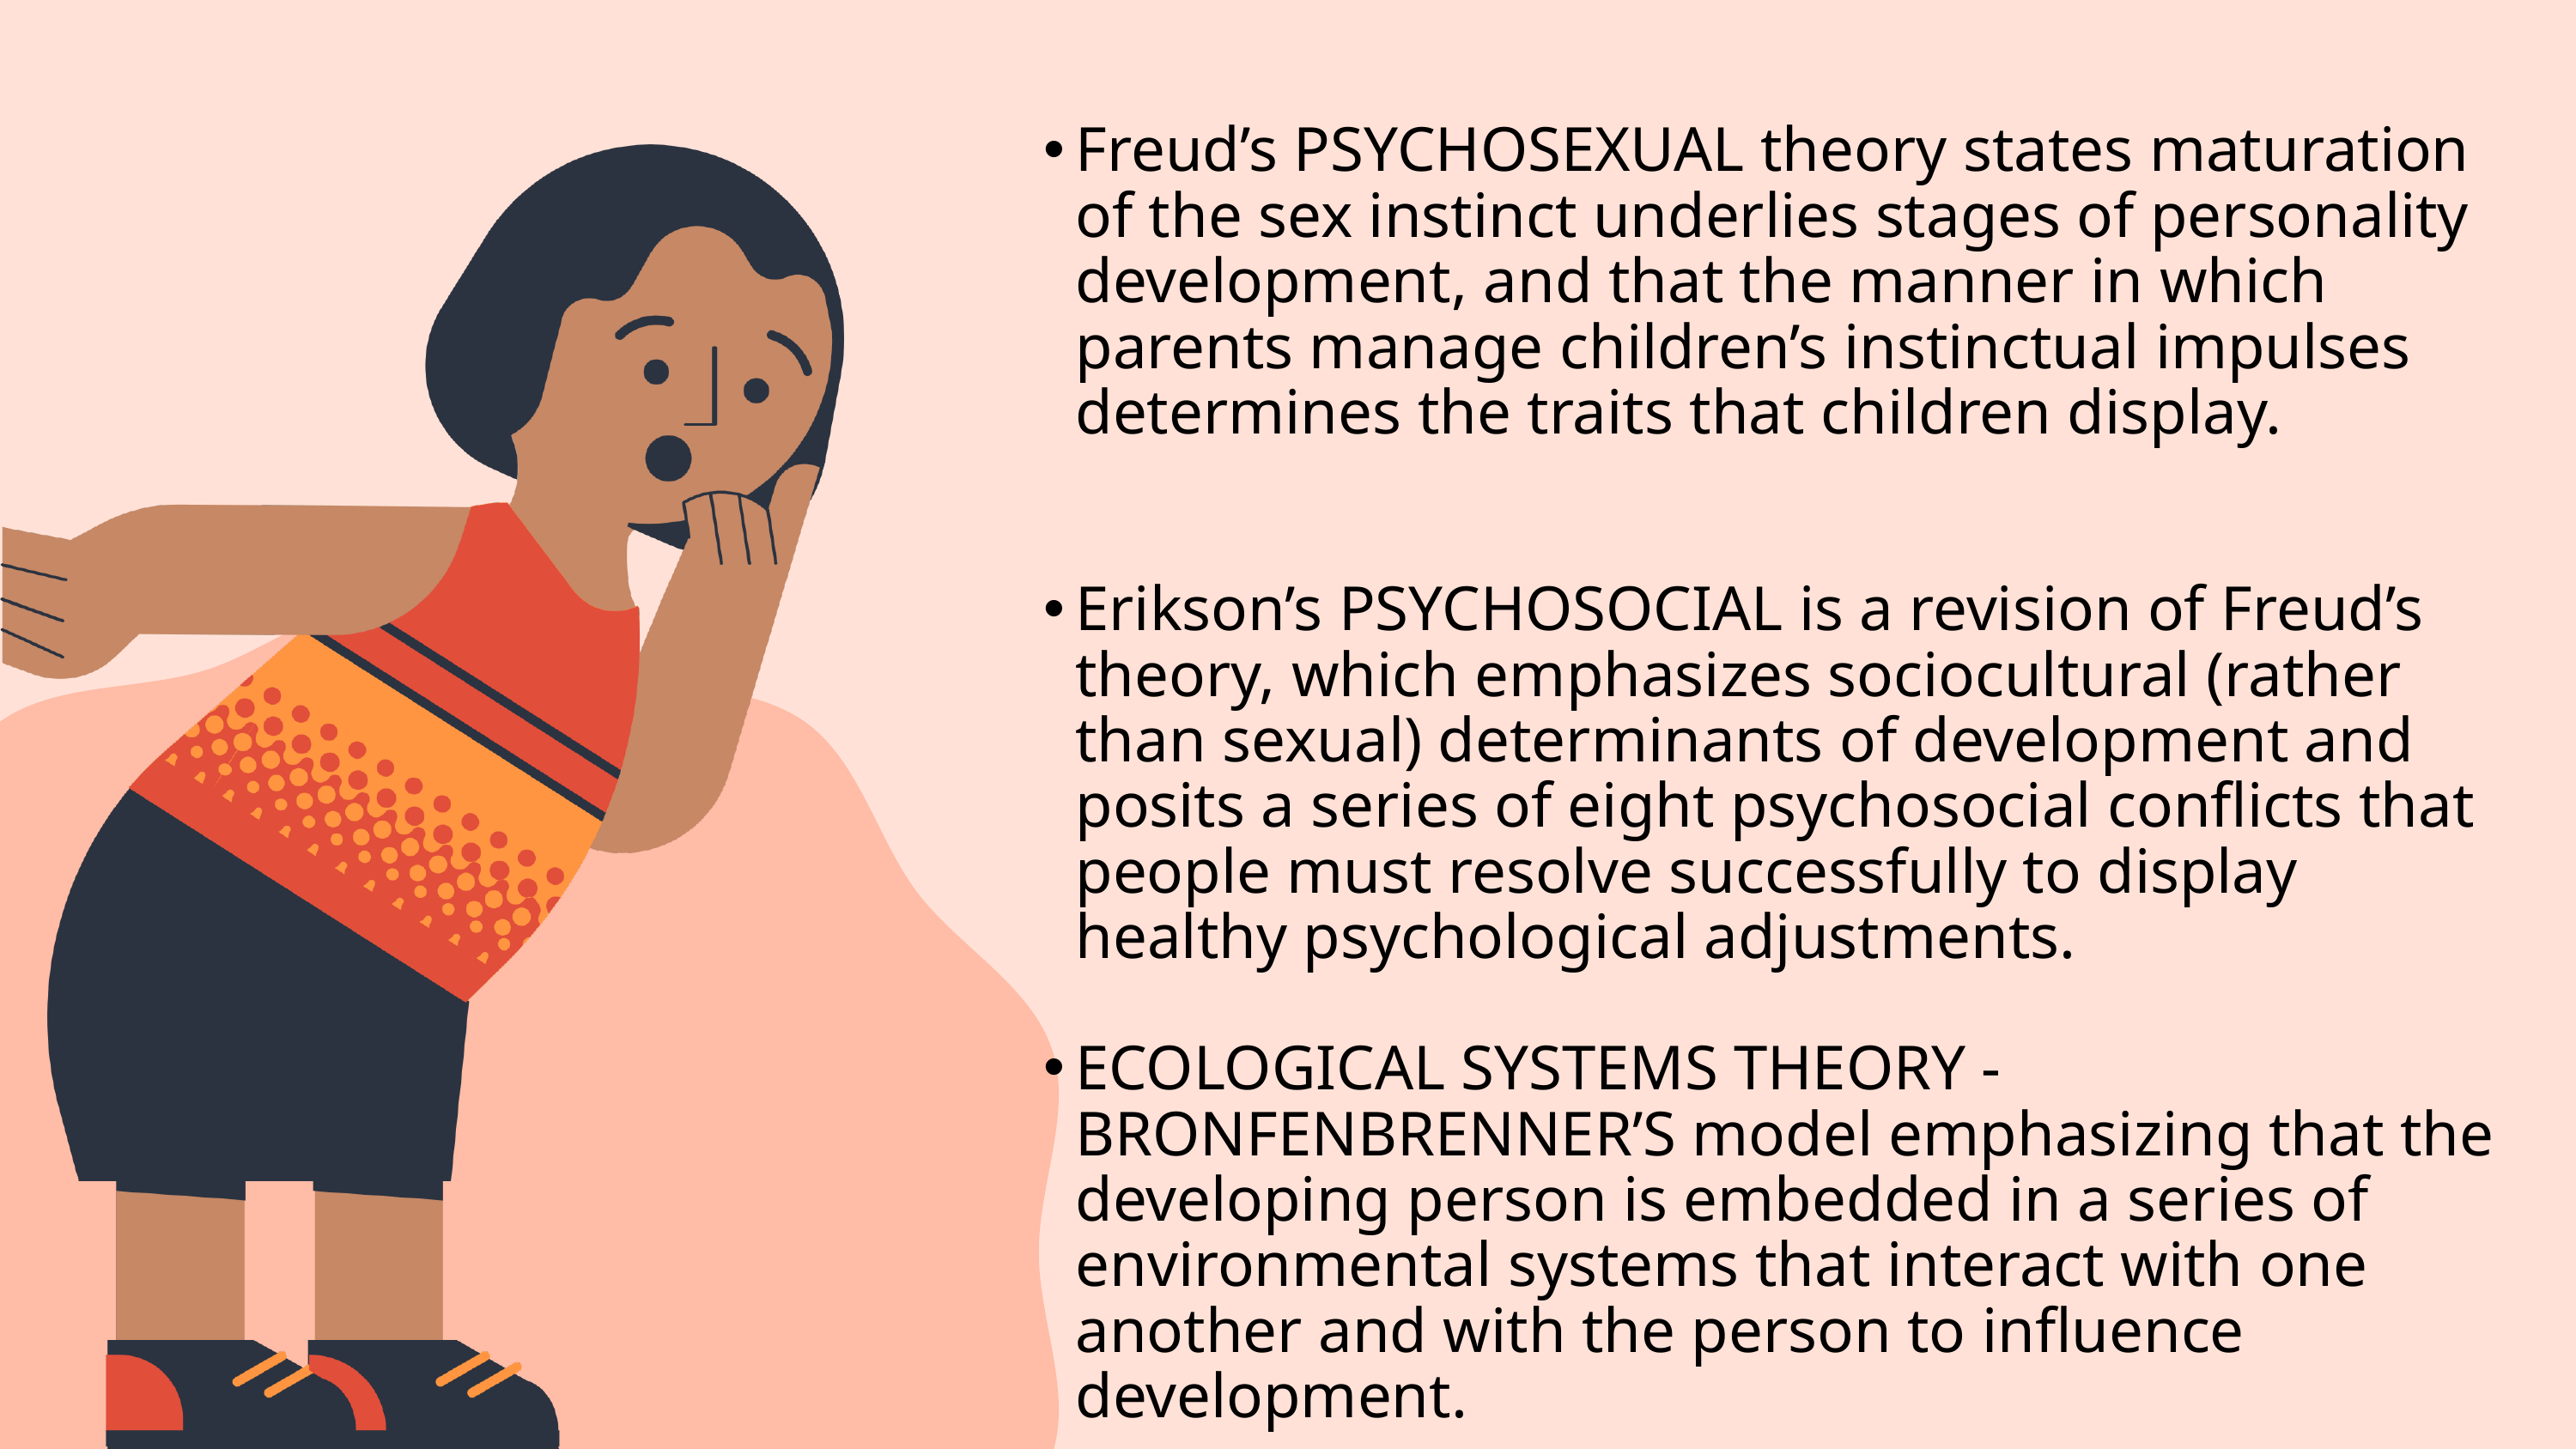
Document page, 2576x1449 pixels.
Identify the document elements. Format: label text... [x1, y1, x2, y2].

text_box [0, 144, 844, 1449]
text_box [844, 763, 1060, 1449]
text_box Freud’s PSYCHOSEXUAL theory states maturation of the sex instinct underlies stages of personality development, and that the manner in which parents manage children’s instinctual impulses determines the traits that children display. Erikson’s PSYCHOSOCIAL is a revision of Freud’s theory, which emphasizes sociocultural (rather than sexual) determinants of development and posits a series of eight psychosocial conflicts that people must resolve successfully to display healthy psychological adjustments. ECOLOGICAL SYSTEMS THEORY - BRONFENBRENNER’S model emphasizing that the developing person is embedded in a series of environmental systems that interact with one another and with the person to influence development. [1030, 112, 2523, 1337]
